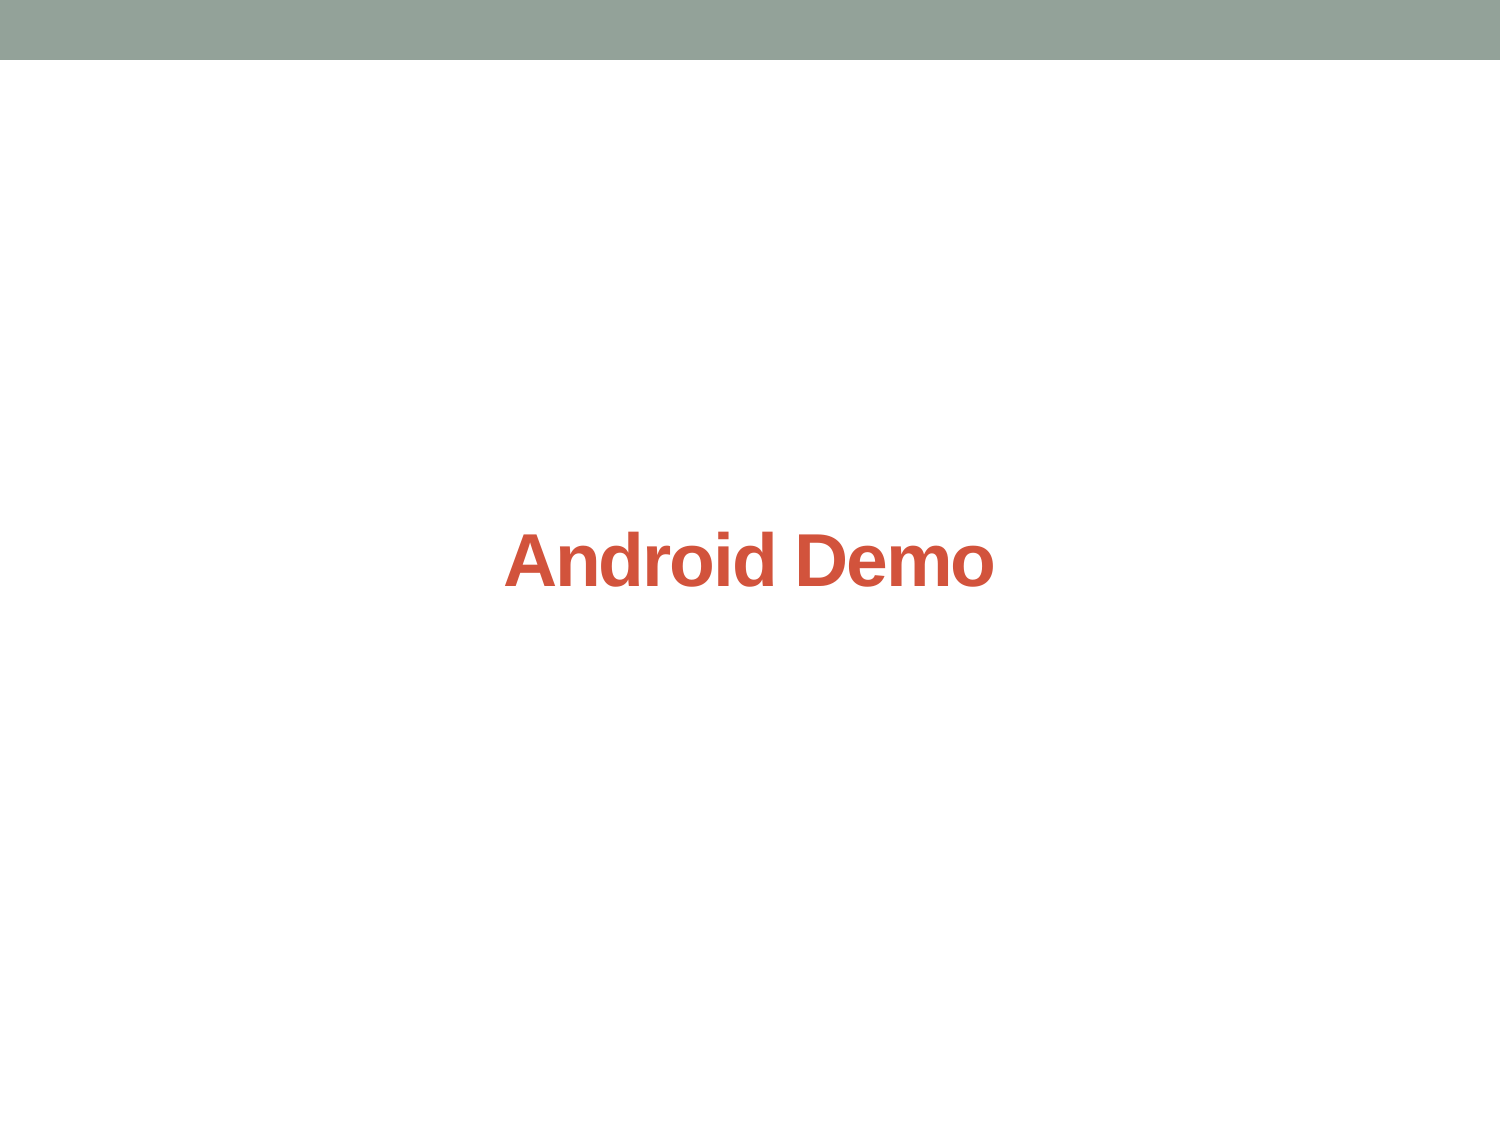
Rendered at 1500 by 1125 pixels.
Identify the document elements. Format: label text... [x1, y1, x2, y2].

title Android Demo [75, 500, 1425, 613]
